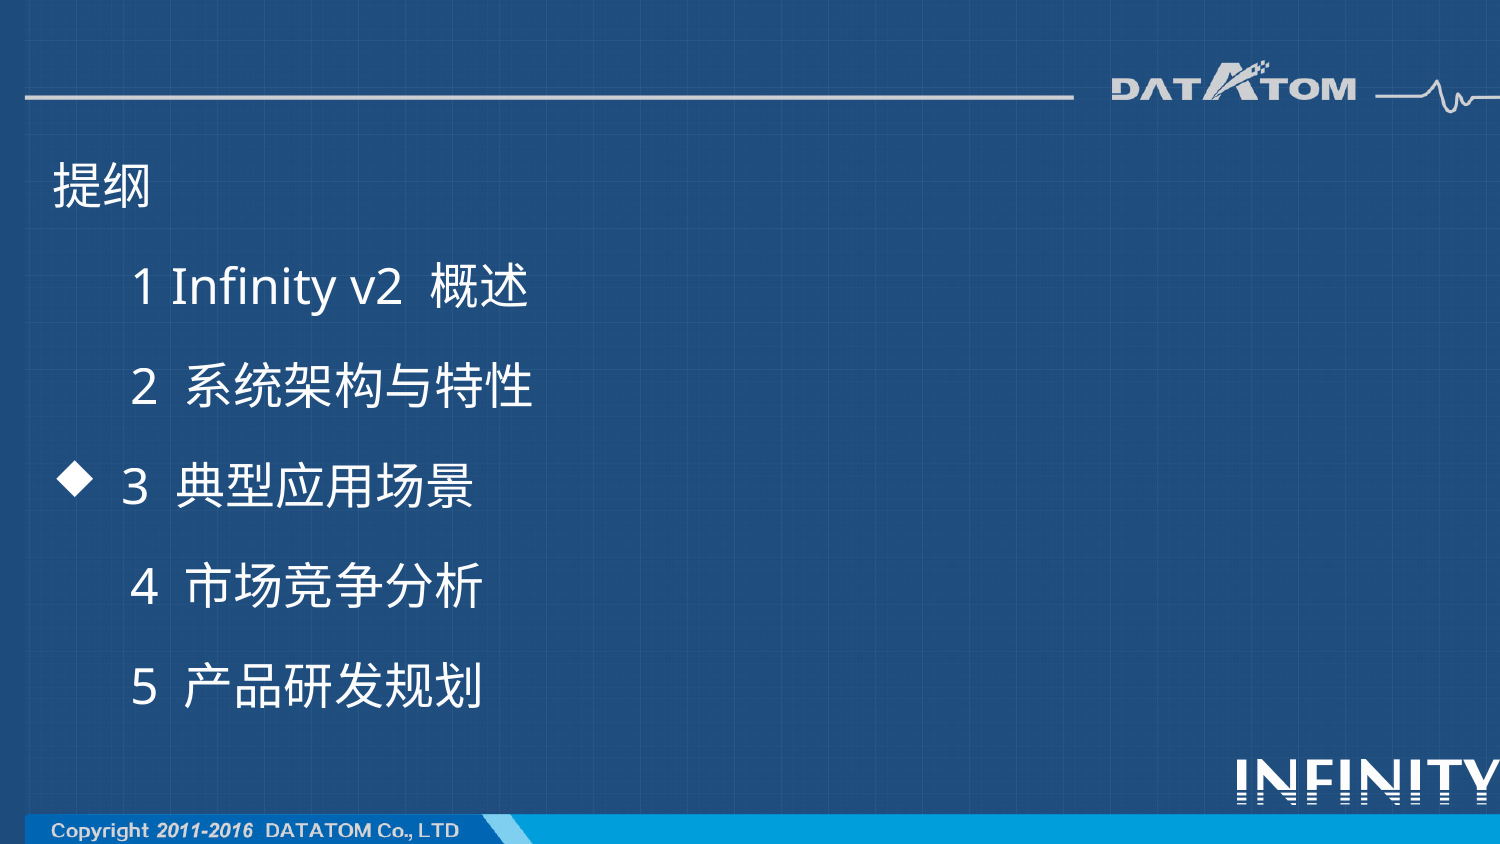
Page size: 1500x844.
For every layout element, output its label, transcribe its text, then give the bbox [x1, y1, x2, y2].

text_box 提纲 1 Infinity v2 概述 2 系统架构与特性 3 典型应用场景 4 市场竞争分析 5 产品研发规划 [37, 109, 875, 730]
picture [24, 0, 1500, 844]
